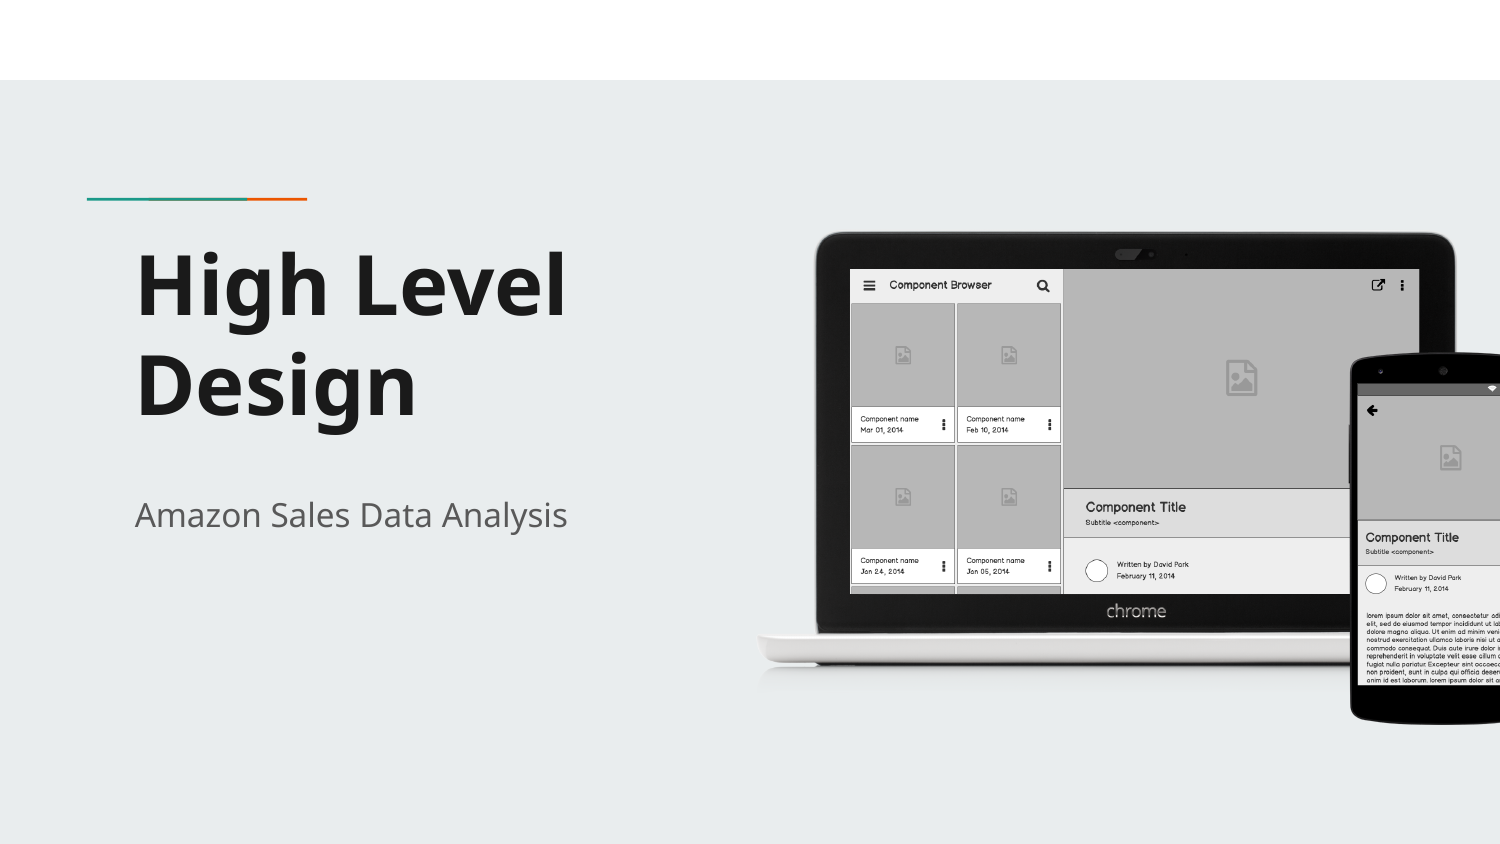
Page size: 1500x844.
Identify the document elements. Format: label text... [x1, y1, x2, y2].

picture [755, 229, 1500, 725]
title High Level Design [119, 216, 741, 455]
subtitle Amazon Sales Data Analysis [119, 479, 742, 615]
